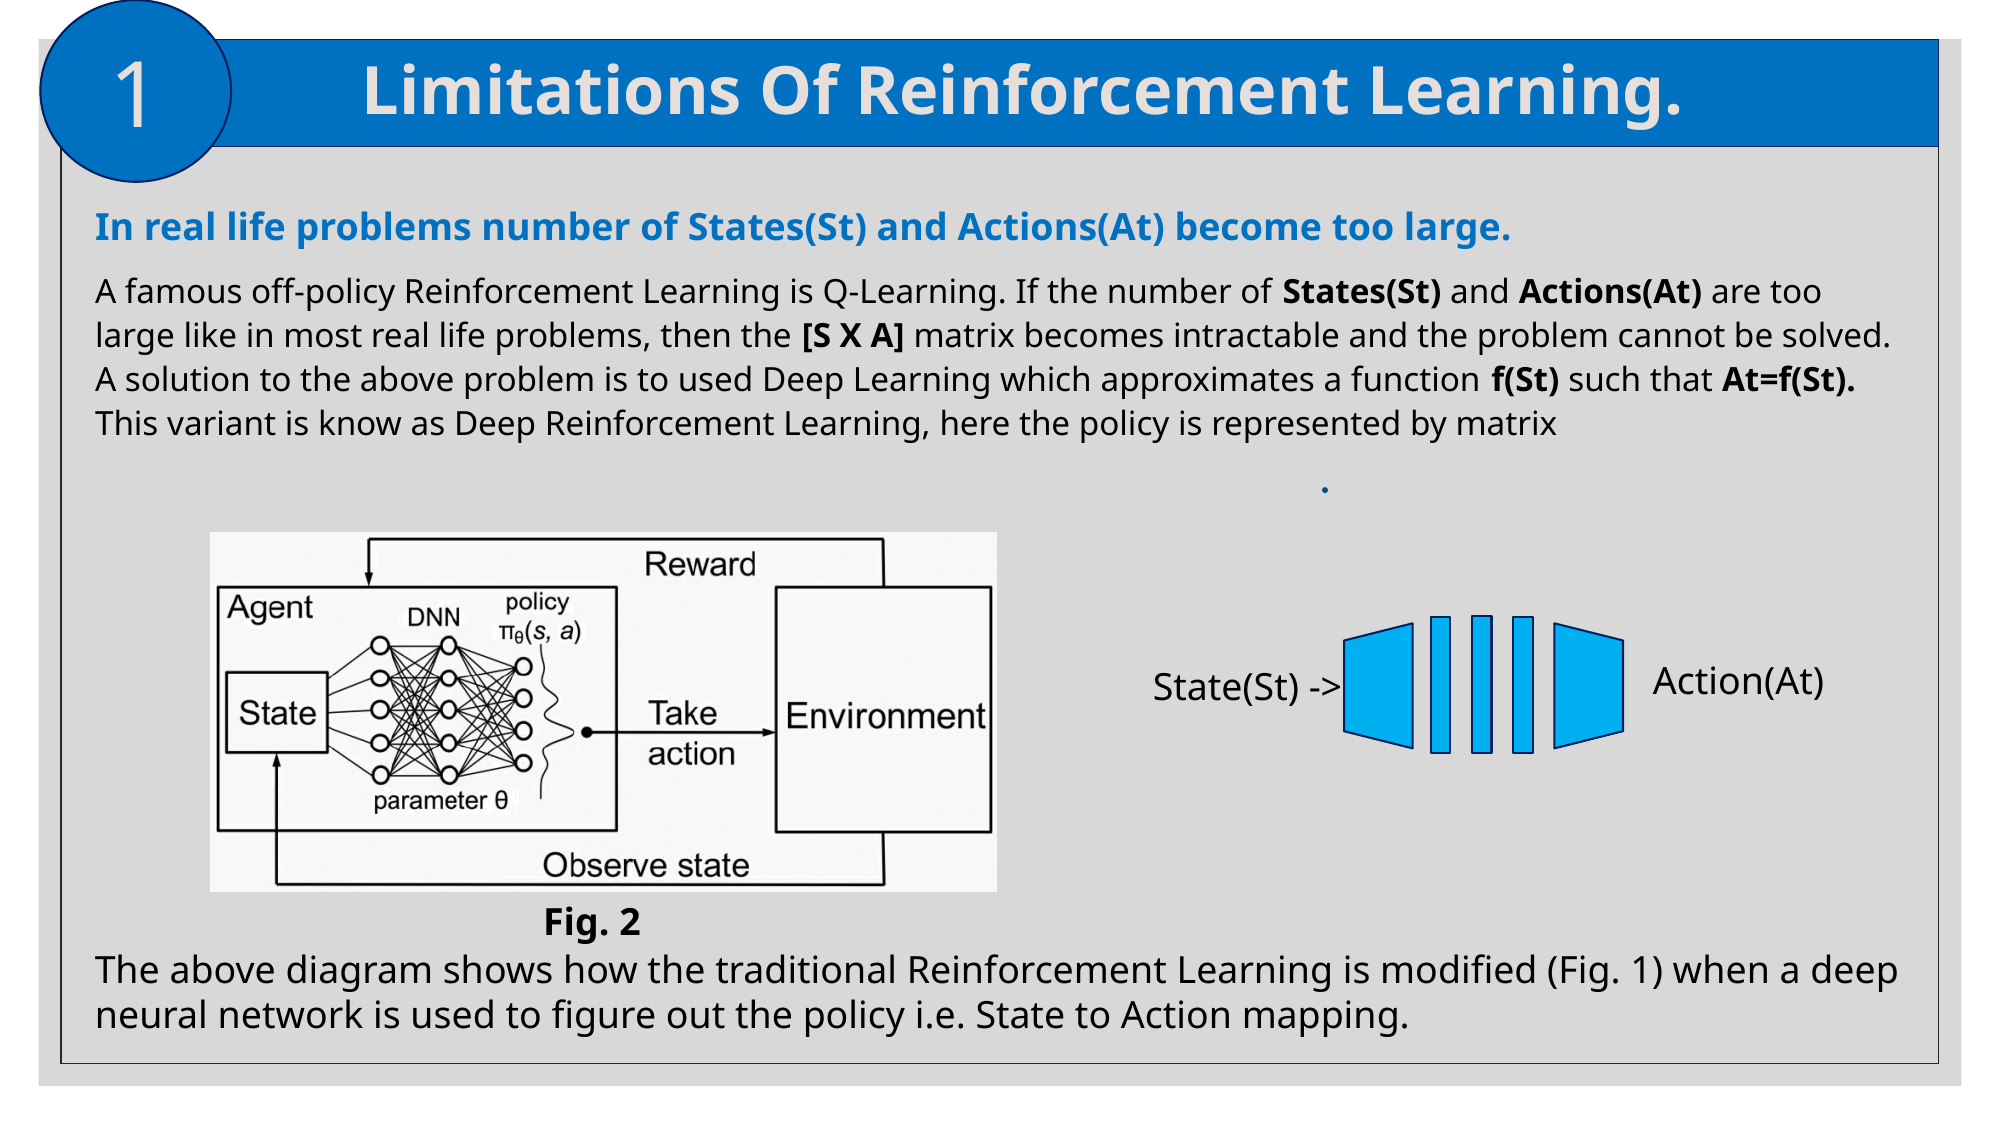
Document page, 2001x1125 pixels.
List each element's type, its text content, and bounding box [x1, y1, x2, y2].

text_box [1138, 615, 1939, 754]
text_box Fig. 2 [528, 890, 1224, 951]
picture [210, 532, 997, 892]
text_box 1 [39, 0, 233, 183]
title Limitations Of Reinforcement Learning. [213, 39, 1939, 147]
text_box The above diagram shows how the traditional Reinforcement Learning is modified (Fig. 1) when a deep neural network is used to figure out the policy i.e. State to Action mapping. [79, 938, 1922, 1043]
